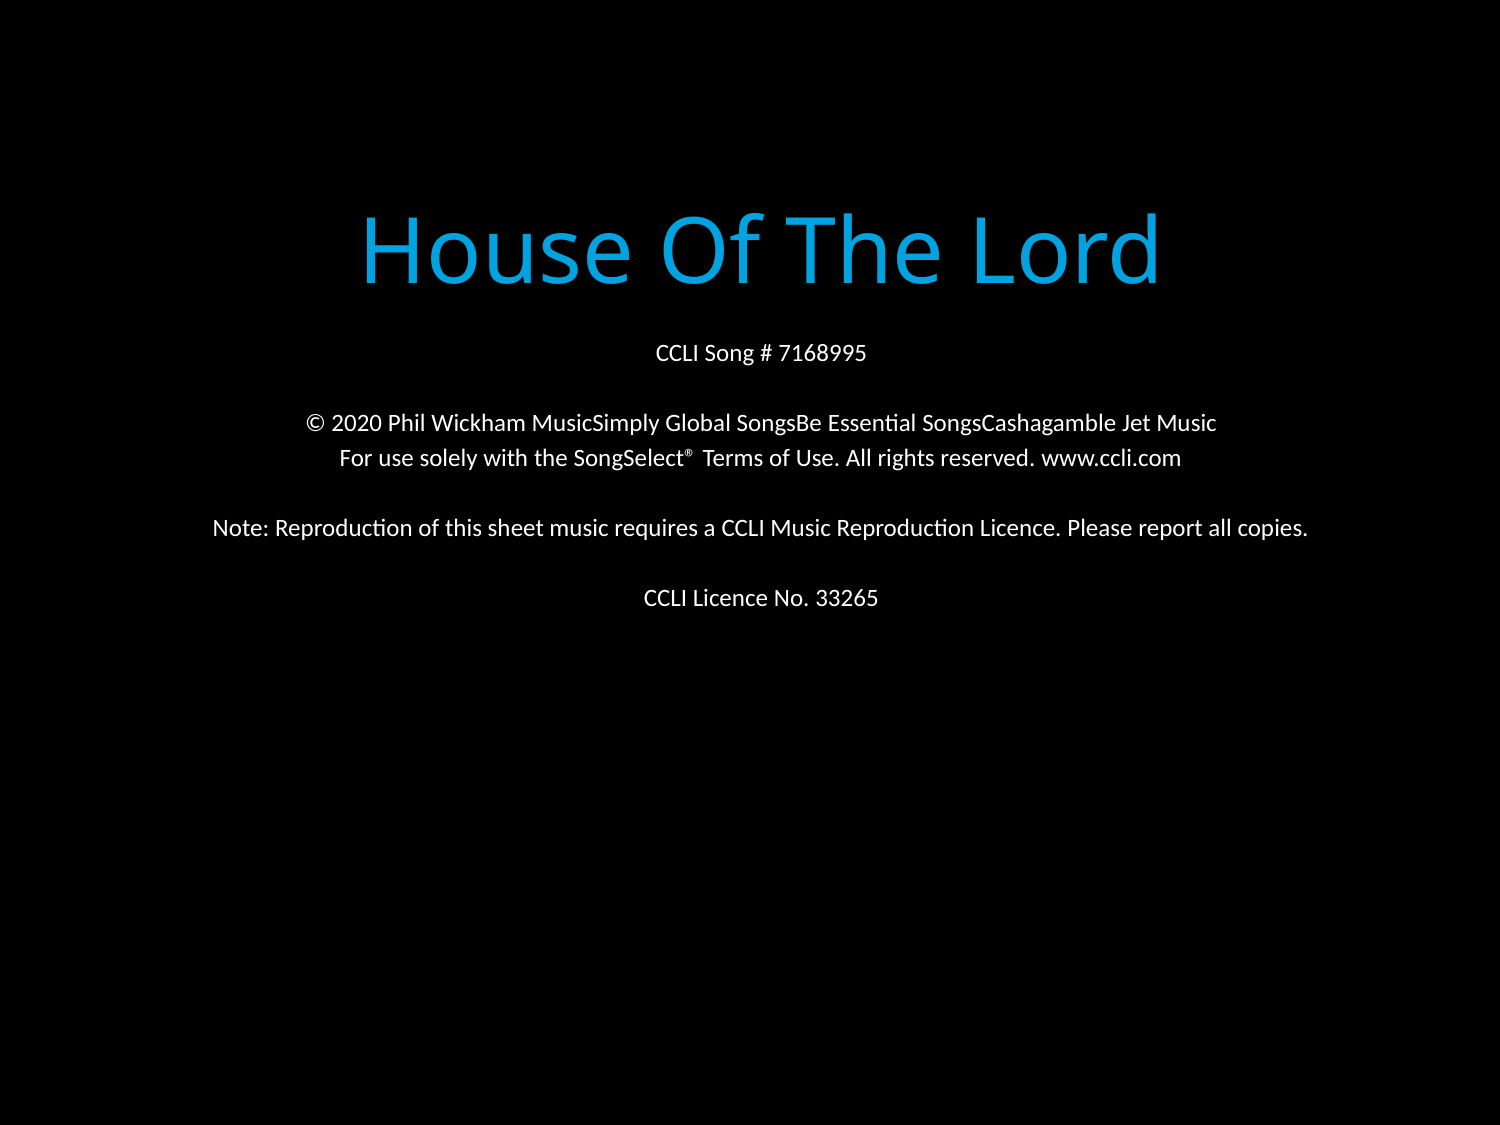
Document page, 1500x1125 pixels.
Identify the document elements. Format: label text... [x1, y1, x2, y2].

subtitle House Of The Lord CCLI Song # 7168995 © 2020 Phil Wickham MusicSimply Global SongsBe Essential SongsCashagamble Jet Music For use solely with the SongSelect® Terms of Use. All rights reserved. www.ccli.com Note: Reproduction of this sheet music requires a CCLI Music Reproduction Licence. Please report all copies. CCLI Licence No. 33265 [53, 30, 1471, 1094]
